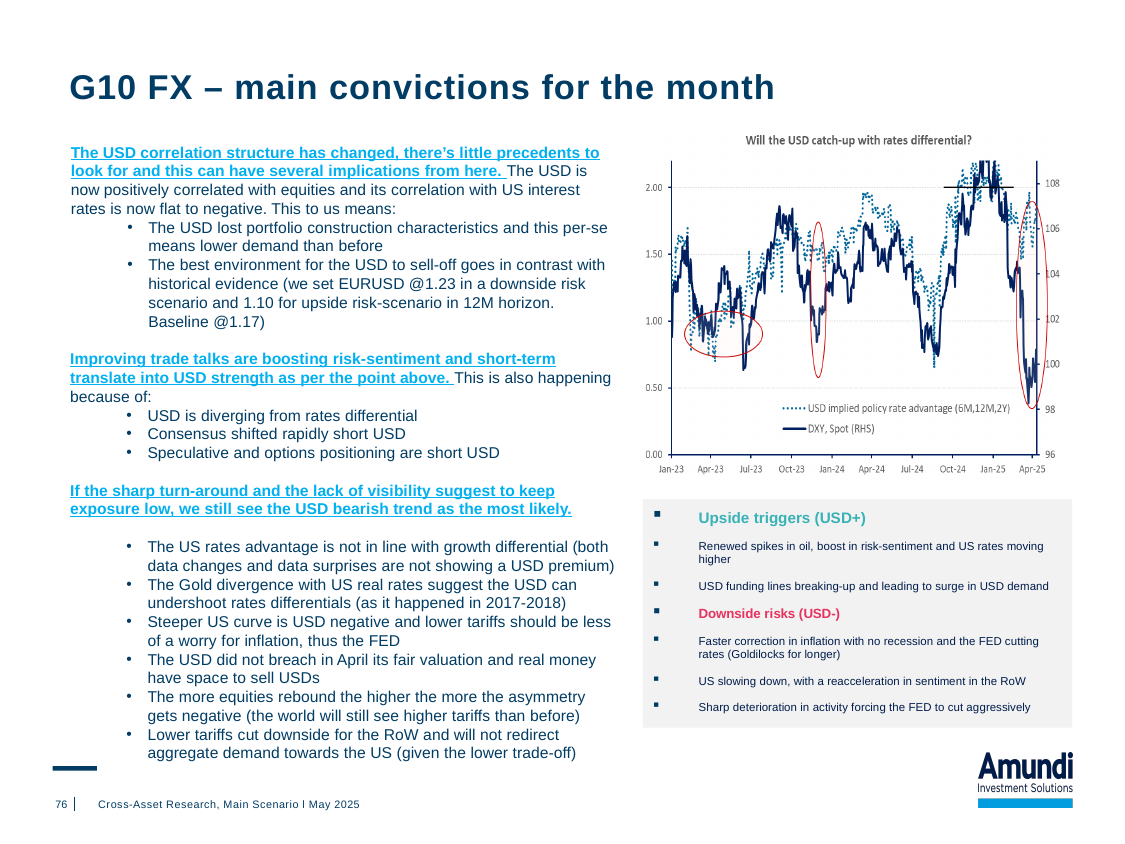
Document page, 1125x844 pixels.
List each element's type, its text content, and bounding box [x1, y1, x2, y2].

picture [642, 124, 1065, 482]
slide_number 76 [55, 797, 78, 814]
picture [978, 752, 1073, 798]
text_box The USD correlation structure has changed, there’s little precedents to look for and this can have several implications from here. The USD is now positively correlated with equities and its correlation with US interest rates is now flat to negative. This to us means: The USD lost portfolio construction characteristics and this per-se means lower demand than before The best environment for the USD to sell-off goes in contrast with historical evidence (we set EURUSD @1.23 in a downside risk scenario and 1.10 for upside risk-scenario in 12M horizon. Baseline @1.17) Improving trade talks are boosting risk-sentiment and short-term translate into USD strength as per the point above. This is also happening because of: USD is diverging from rates differential Consensus shifted rapidly short USD Speculative and options positioning are short USD If the sharp turn-around and the lack of visibility suggest to keep exposure low, we still see the USD bearish trend as the most likely. The US rates advantage is not in line with growth differential (both data changes and data surprises are not showing a USD premium) The Gold divergence with US real rates suggest the USD can undershoot rates differentials (as it happened in 2017-2018) Steeper US curve is USD negative and lower tariffs should be less of a worry for inflation, thus the FED The USD did not breach in April its fair valuation and real money have space to sell USDs The more equities rebound the higher the more the asymmetry gets negative (the world will still see higher tariffs than before) Lower tariffs cut downside for the RoW and will not redirect aggregate demand towards the US (given the lower trade-off) [55, 135, 631, 770]
text_box G10 FX – main convictions for the month [69, 69, 1064, 164]
footer Cross-Asset Research, Main Scenario l May 2025 [98, 797, 740, 820]
text_box Upside triggers (USD+) Renewed spikes in oil, boost in risk-sentiment and US rates moving higher USD funding lines breaking-up and leading to surge in USD demand Downside risks (USD-) Faster correction in inflation with no recession and the FED cutting rates (Goldilocks for longer) US slowing down, with a reacceleration in sentiment in the RoW Sharp deterioration in activity forcing the FED to cut aggressively [642, 499, 1073, 728]
